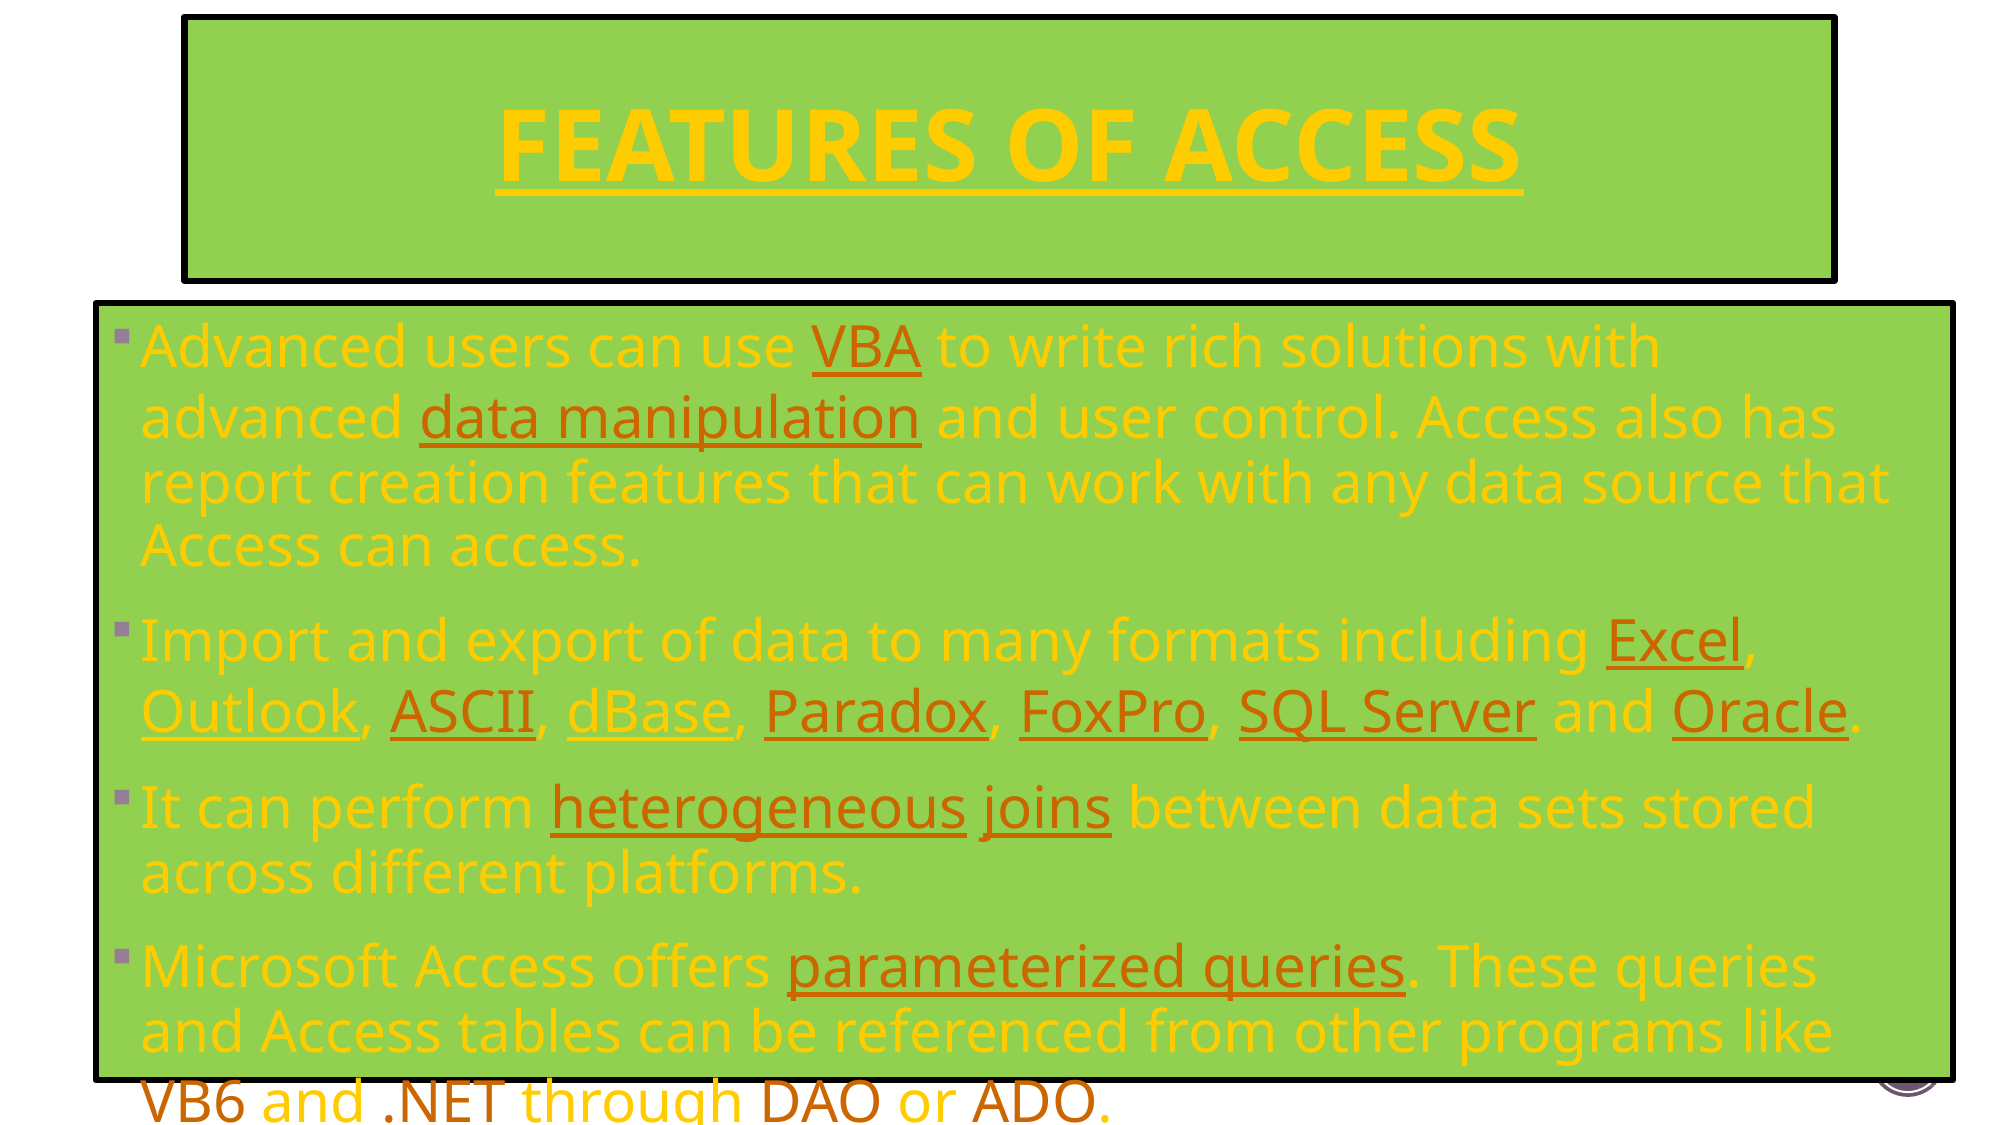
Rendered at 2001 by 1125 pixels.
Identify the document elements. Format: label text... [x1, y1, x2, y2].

list Advanced users can use VBA to write rich solutions with advanced data manipulation and user control. Access also has report creation features that can work with any data source that Access can access. Import and export of data to many formats including Excel, Outlook, ASCII, dBase, Paradox, FoxPro, SQL Server and Oracle. It can perform heterogeneous joins between data sets stored across different platforms. Microsoft Access offers parameterized queries. These queries and Access tables can be referenced from other programs like VB6 and .NET through DAO or ADO. [95, 303, 1953, 1081]
title FEATURES OF ACCESS [184, 16, 1835, 281]
